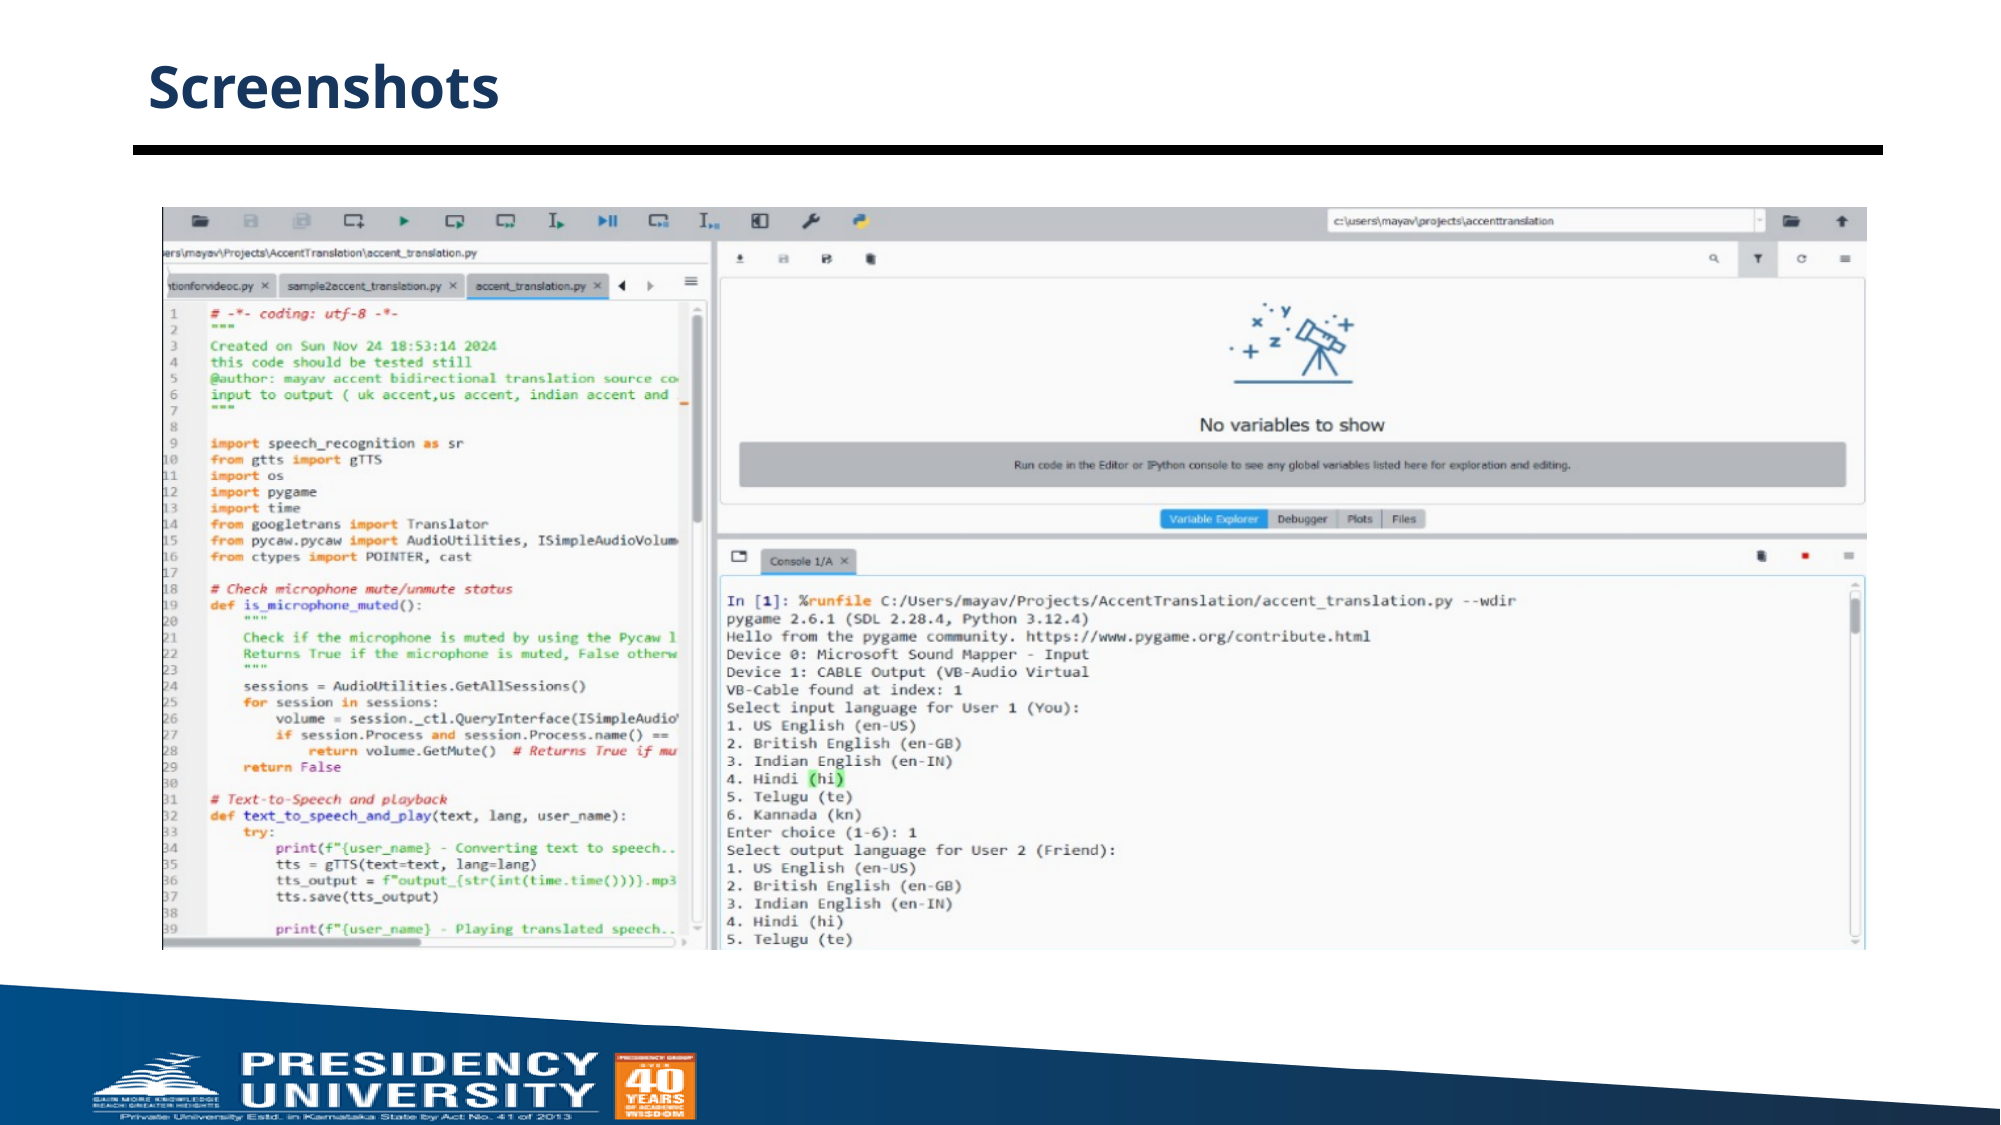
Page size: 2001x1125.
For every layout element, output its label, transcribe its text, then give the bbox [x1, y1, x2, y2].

picture [0, 982, 2000, 1125]
picture [162, 207, 1867, 951]
title Screenshots [133, 45, 1884, 125]
